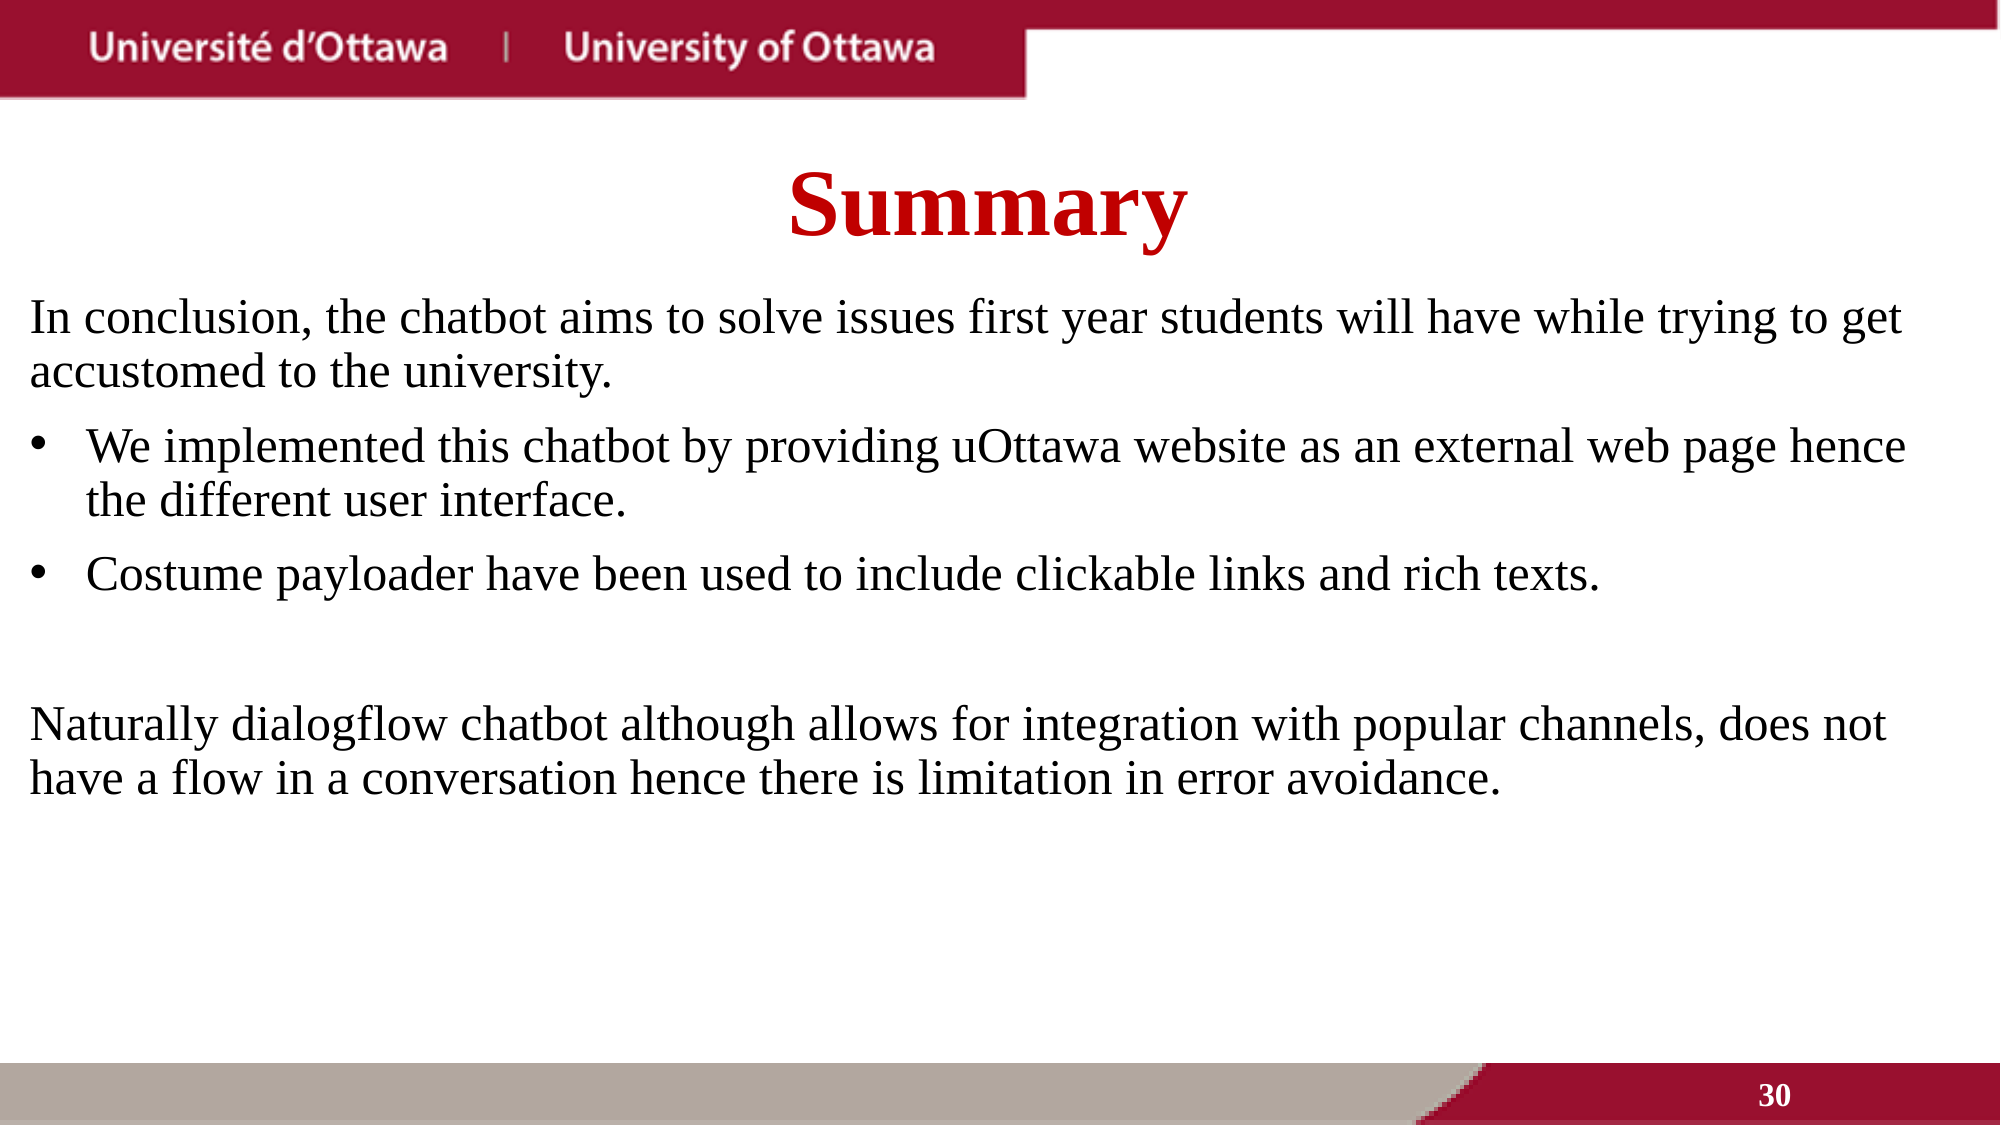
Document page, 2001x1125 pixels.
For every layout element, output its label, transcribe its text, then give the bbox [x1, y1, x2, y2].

picture [0, 1063, 2000, 1125]
title Summary [121, 145, 1879, 264]
subtitle In conclusion, the chatbot aims to solve issues first year students will have while trying to get accustomed to the university. We implemented this chatbot by providing uOttawa website as an external web page hence the different user interface. Costume payloader have been used to include clickable links and rich texts. Naturally dialogflow chatbot although allows for integration with popular channels, does not have a flow in a conversation hence there is limitation in error avoidance. [14, 282, 1956, 997]
slide_number 30 [1550, 1063, 2000, 1124]
picture [0, 0, 2000, 100]
